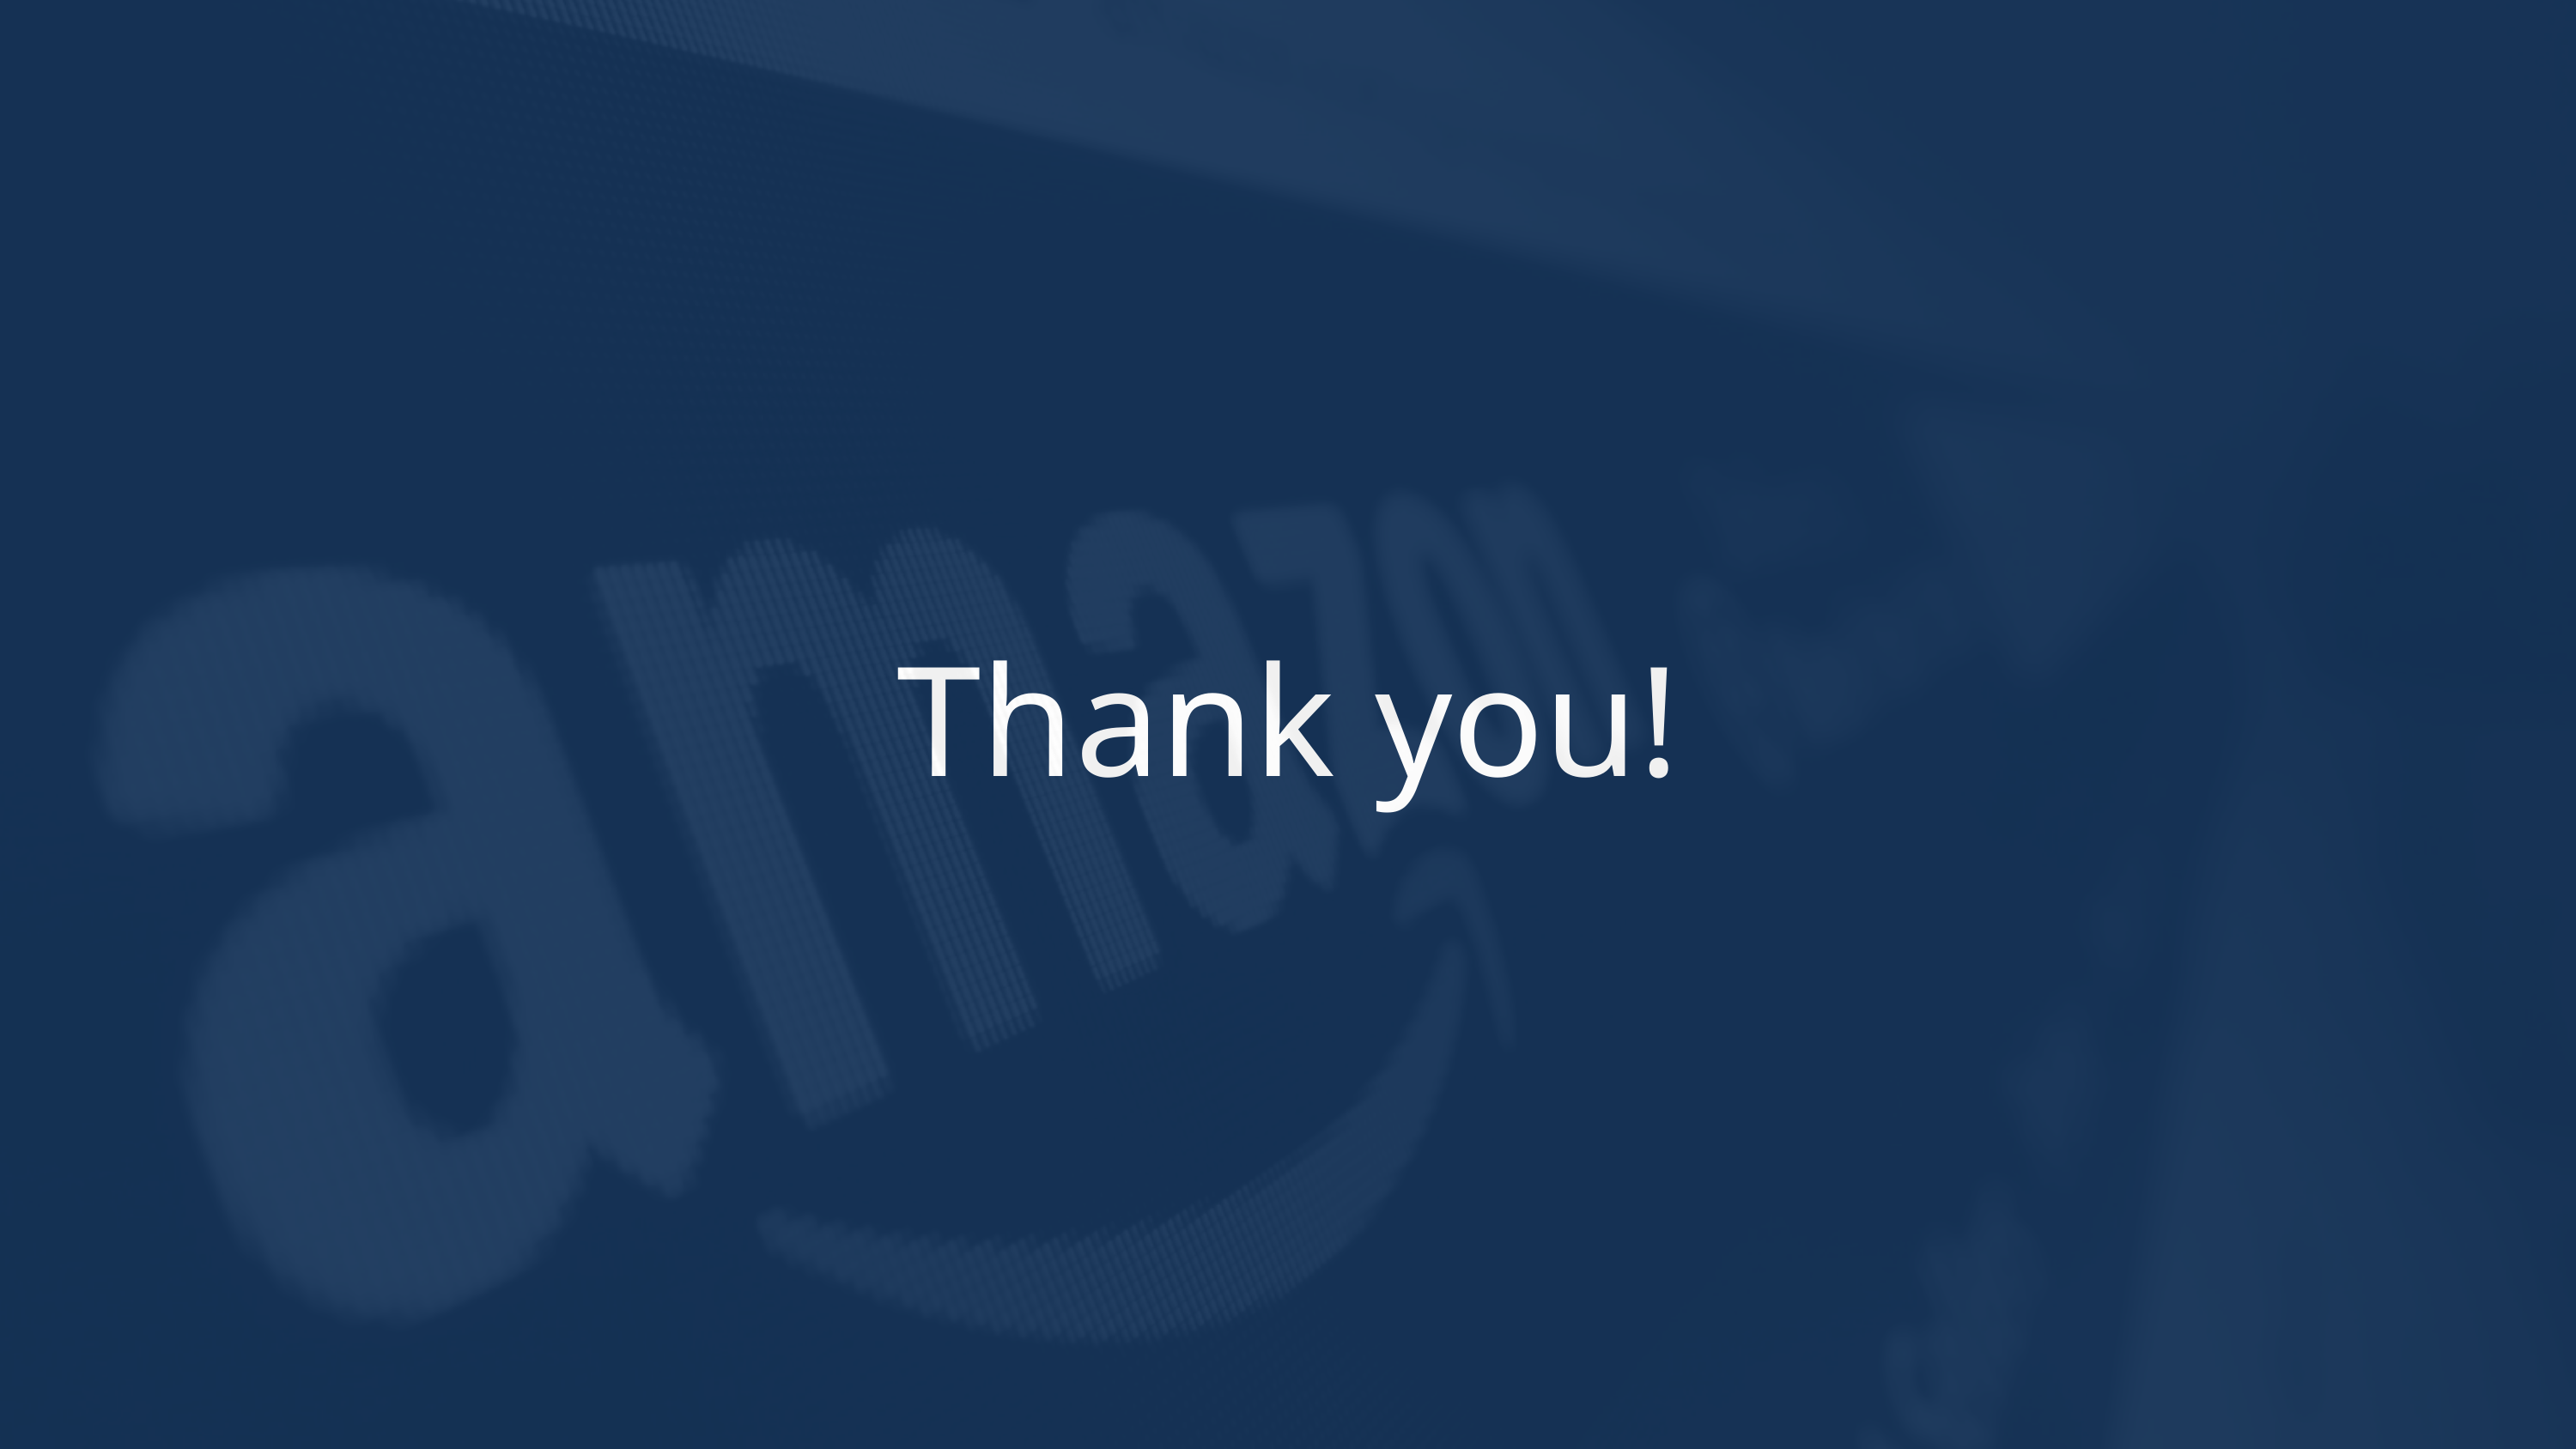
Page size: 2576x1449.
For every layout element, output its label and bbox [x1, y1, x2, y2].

text_box [0, 0, 2576, 1449]
